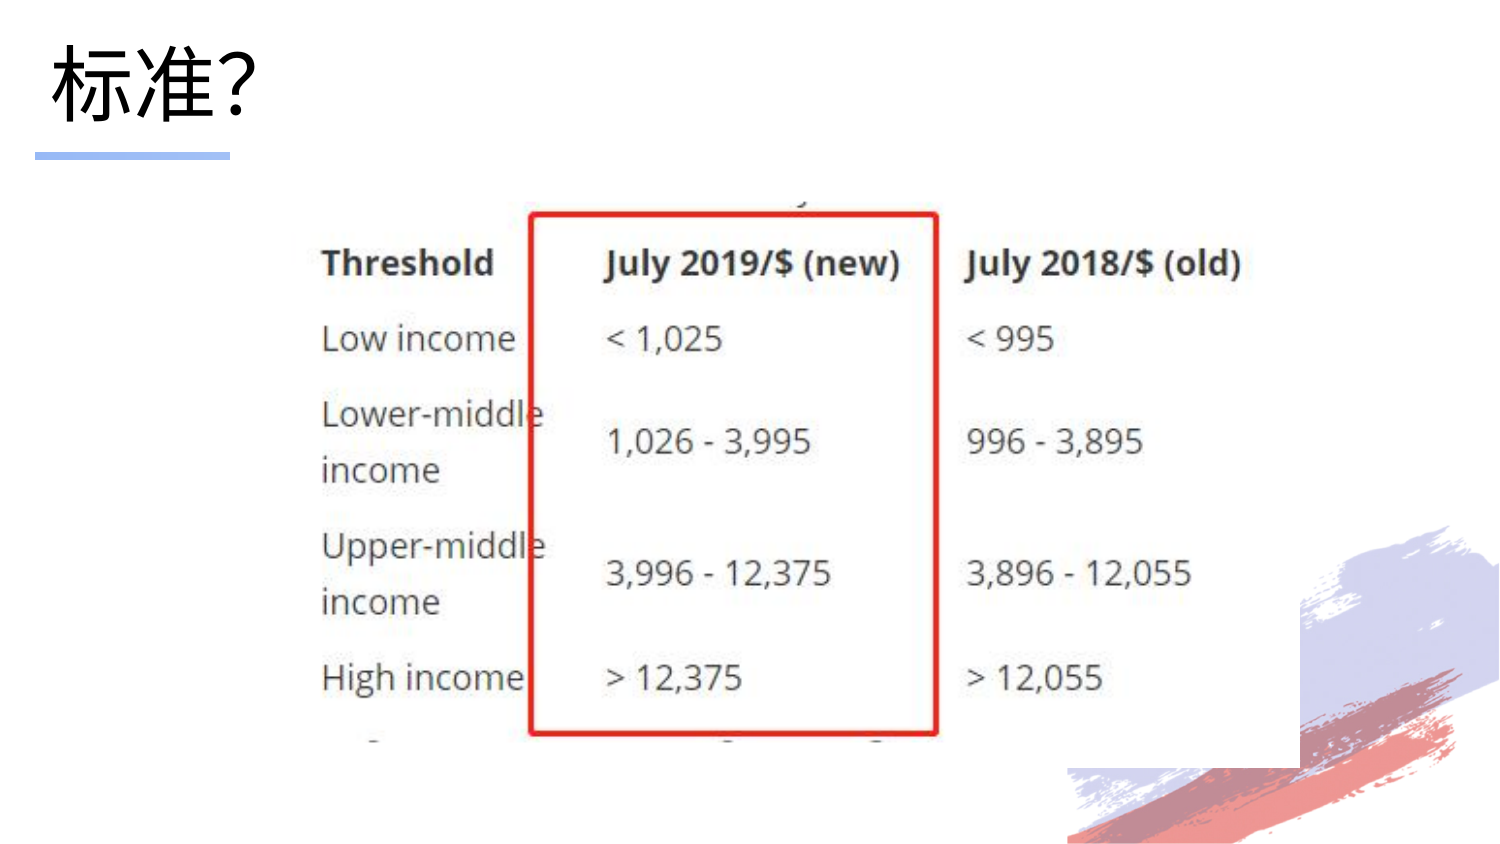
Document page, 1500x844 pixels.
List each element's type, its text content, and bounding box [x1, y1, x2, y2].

picture [229, 77, 1500, 844]
title 标准？ [35, 11, 1454, 153]
